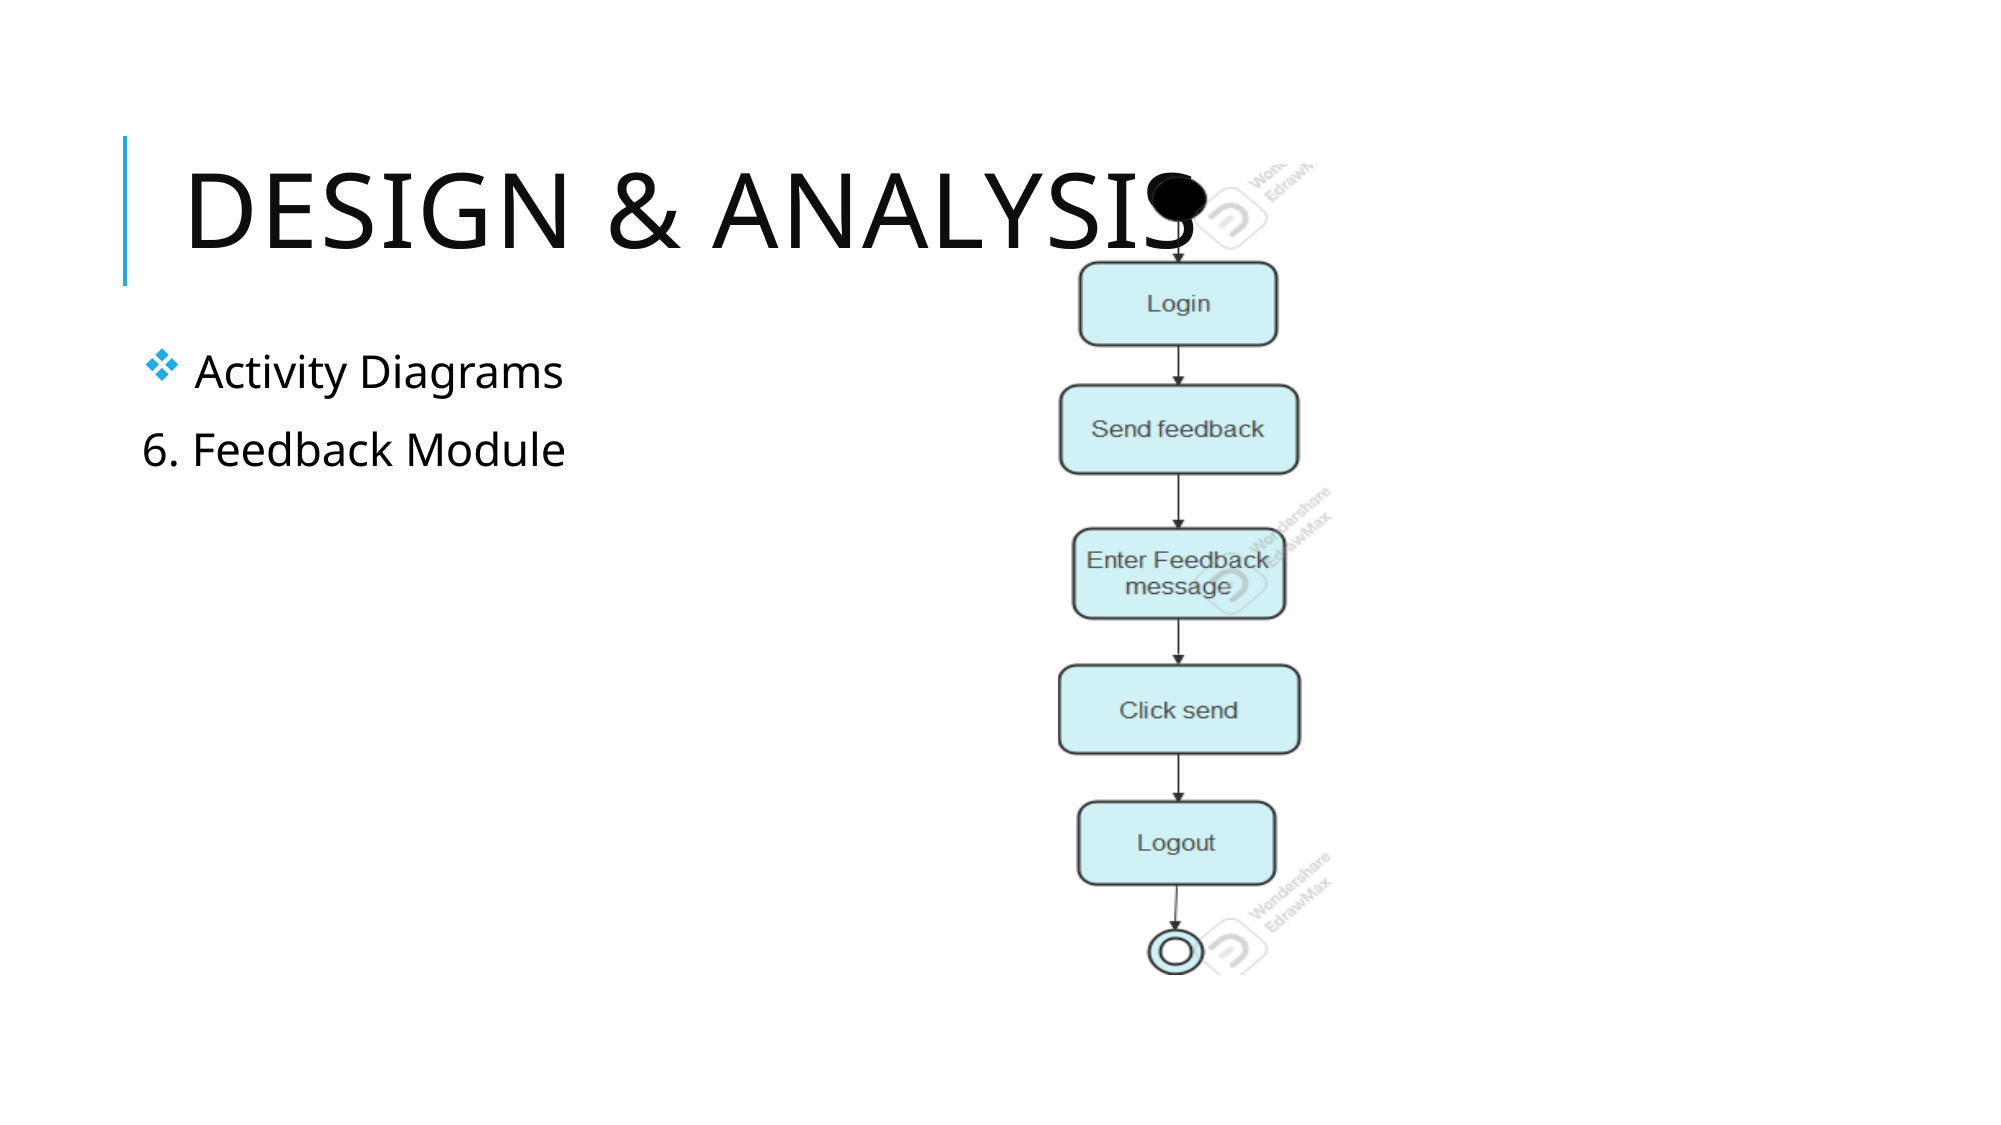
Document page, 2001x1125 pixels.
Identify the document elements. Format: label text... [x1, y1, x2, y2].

picture [1057, 164, 1413, 976]
list Activity Diagrams 6. Feedback Module [134, 341, 674, 485]
title Design & Analysis [168, 96, 1763, 342]
